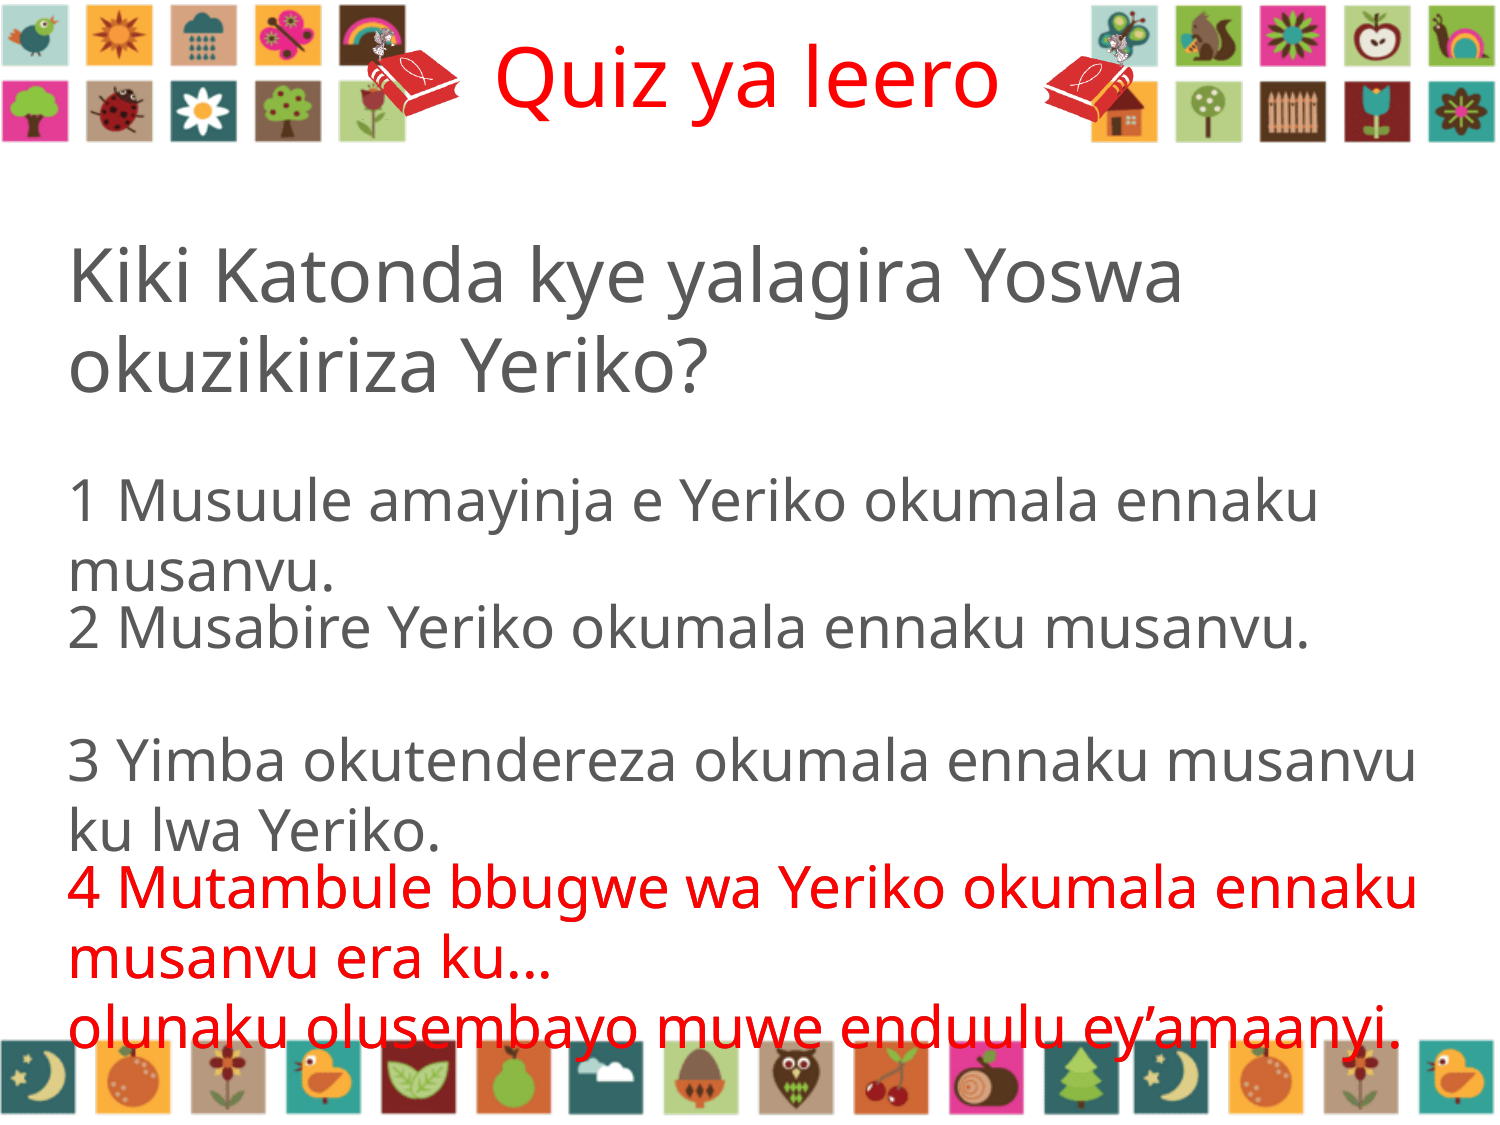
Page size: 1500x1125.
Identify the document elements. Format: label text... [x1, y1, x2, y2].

text_box 2 Musabire Yeriko okumala ennaku musanvu. [53, 582, 1436, 668]
text_box Quiz ya leero [425, 16, 1076, 131]
text_box Kiki Katonda kye yalagira Yoswa okuzikiriza Yeriko? [53, 219, 1436, 415]
picture [0, 3, 492, 150]
text_box 1 Musuule amayinja e Yeriko okumala ennaku musanvu. [53, 456, 1436, 582]
picture [1011, 3, 1500, 150]
text_box 4 Mutambule bbugwe wa Yeriko okumala ennaku musanvu era ku... olunaku olusembayo muwe enduulu ey’amaanyi. [53, 842, 1483, 1027]
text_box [0, 1028, 1500, 1118]
text_box 3 Yimba okutendereza okumala ennaku musanvu ku lwa Yeriko. [53, 715, 1483, 842]
